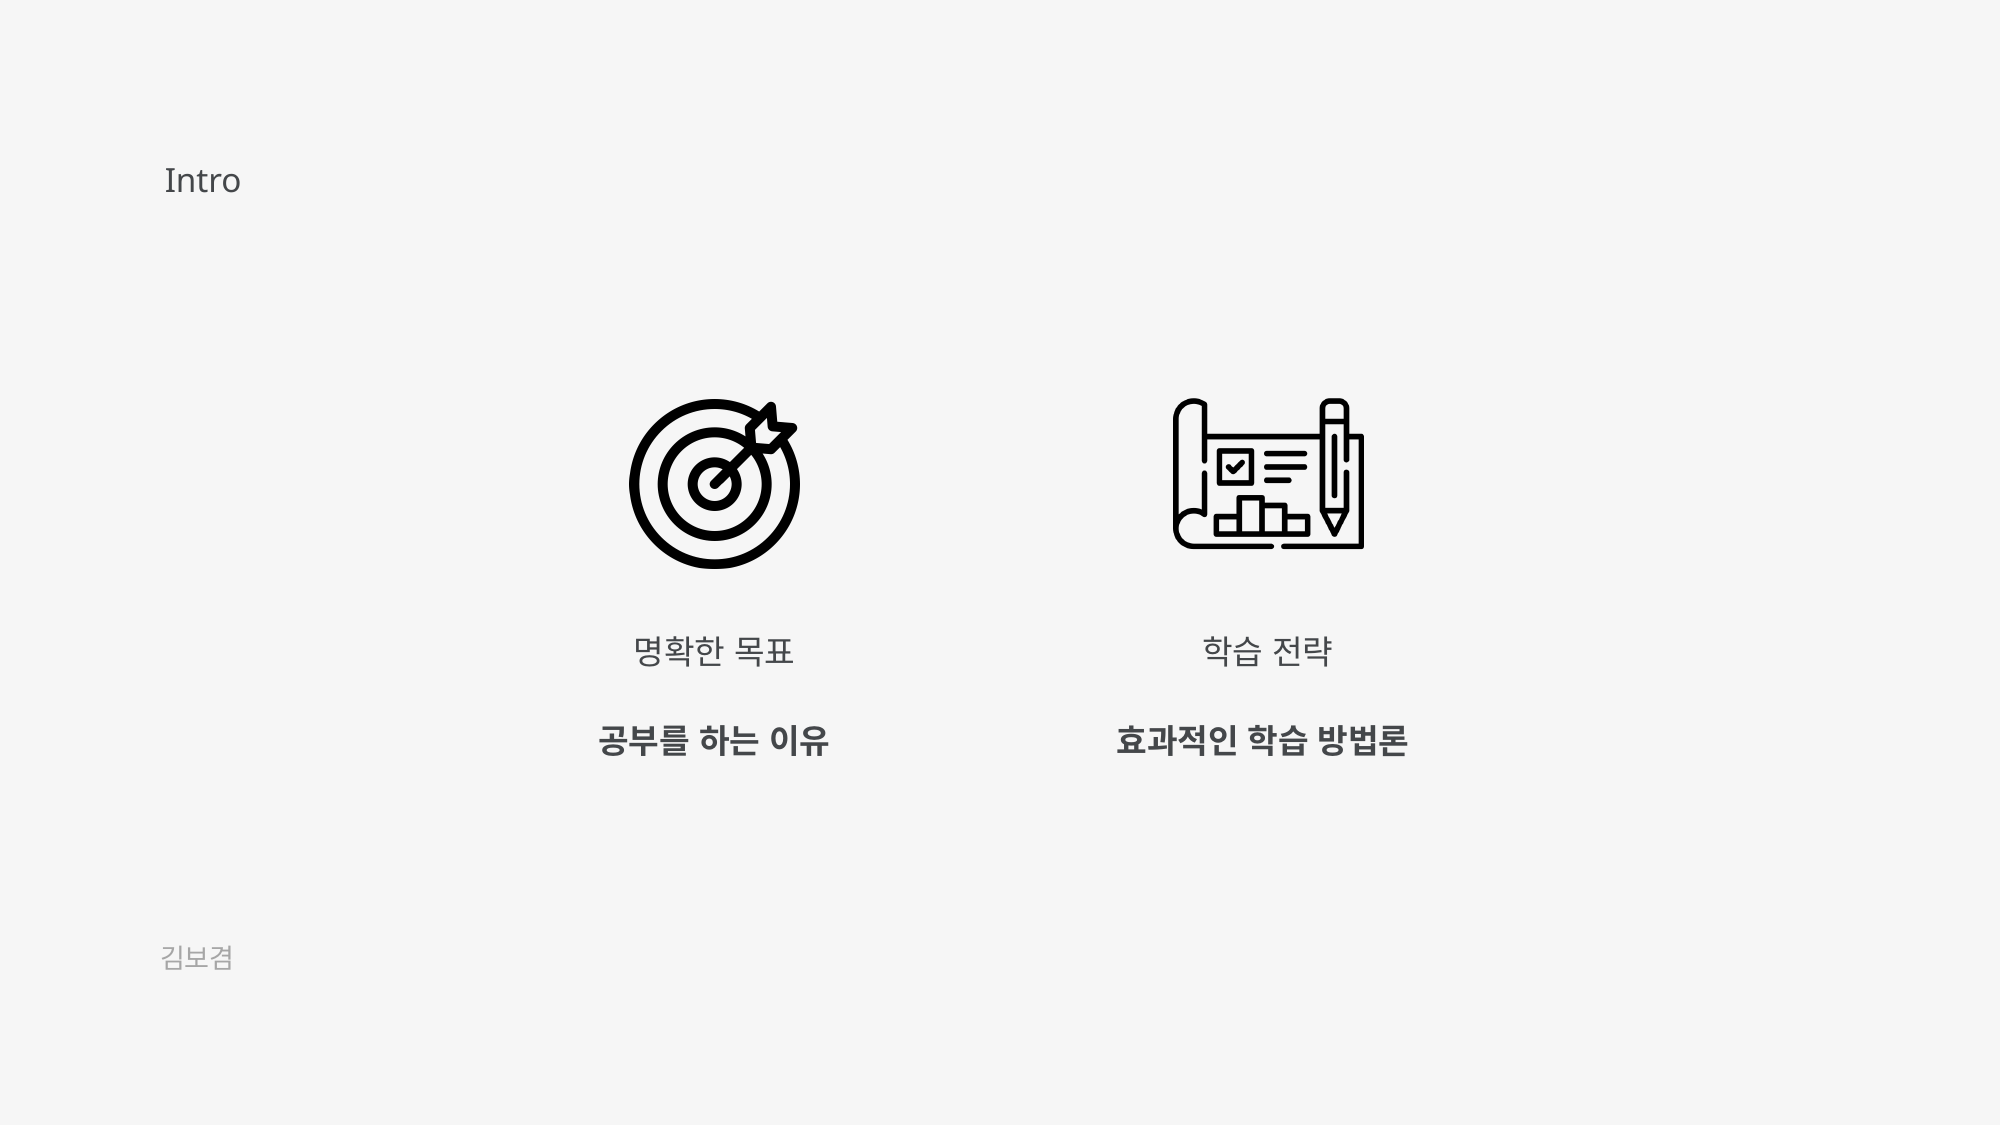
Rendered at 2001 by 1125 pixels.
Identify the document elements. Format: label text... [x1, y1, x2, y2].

text_box 학습 전략 [1123, 603, 1413, 679]
picture [629, 399, 800, 569]
text_box 김보겸 [145, 934, 257, 982]
text_box 명확한 목표 [569, 603, 860, 679]
picture [1172, 378, 1364, 569]
text_box 효과적인 학습 방법론 [1049, 692, 1488, 768]
text_box 공부를 하는 이유 [539, 692, 890, 768]
text_box Intro [150, 151, 469, 207]
